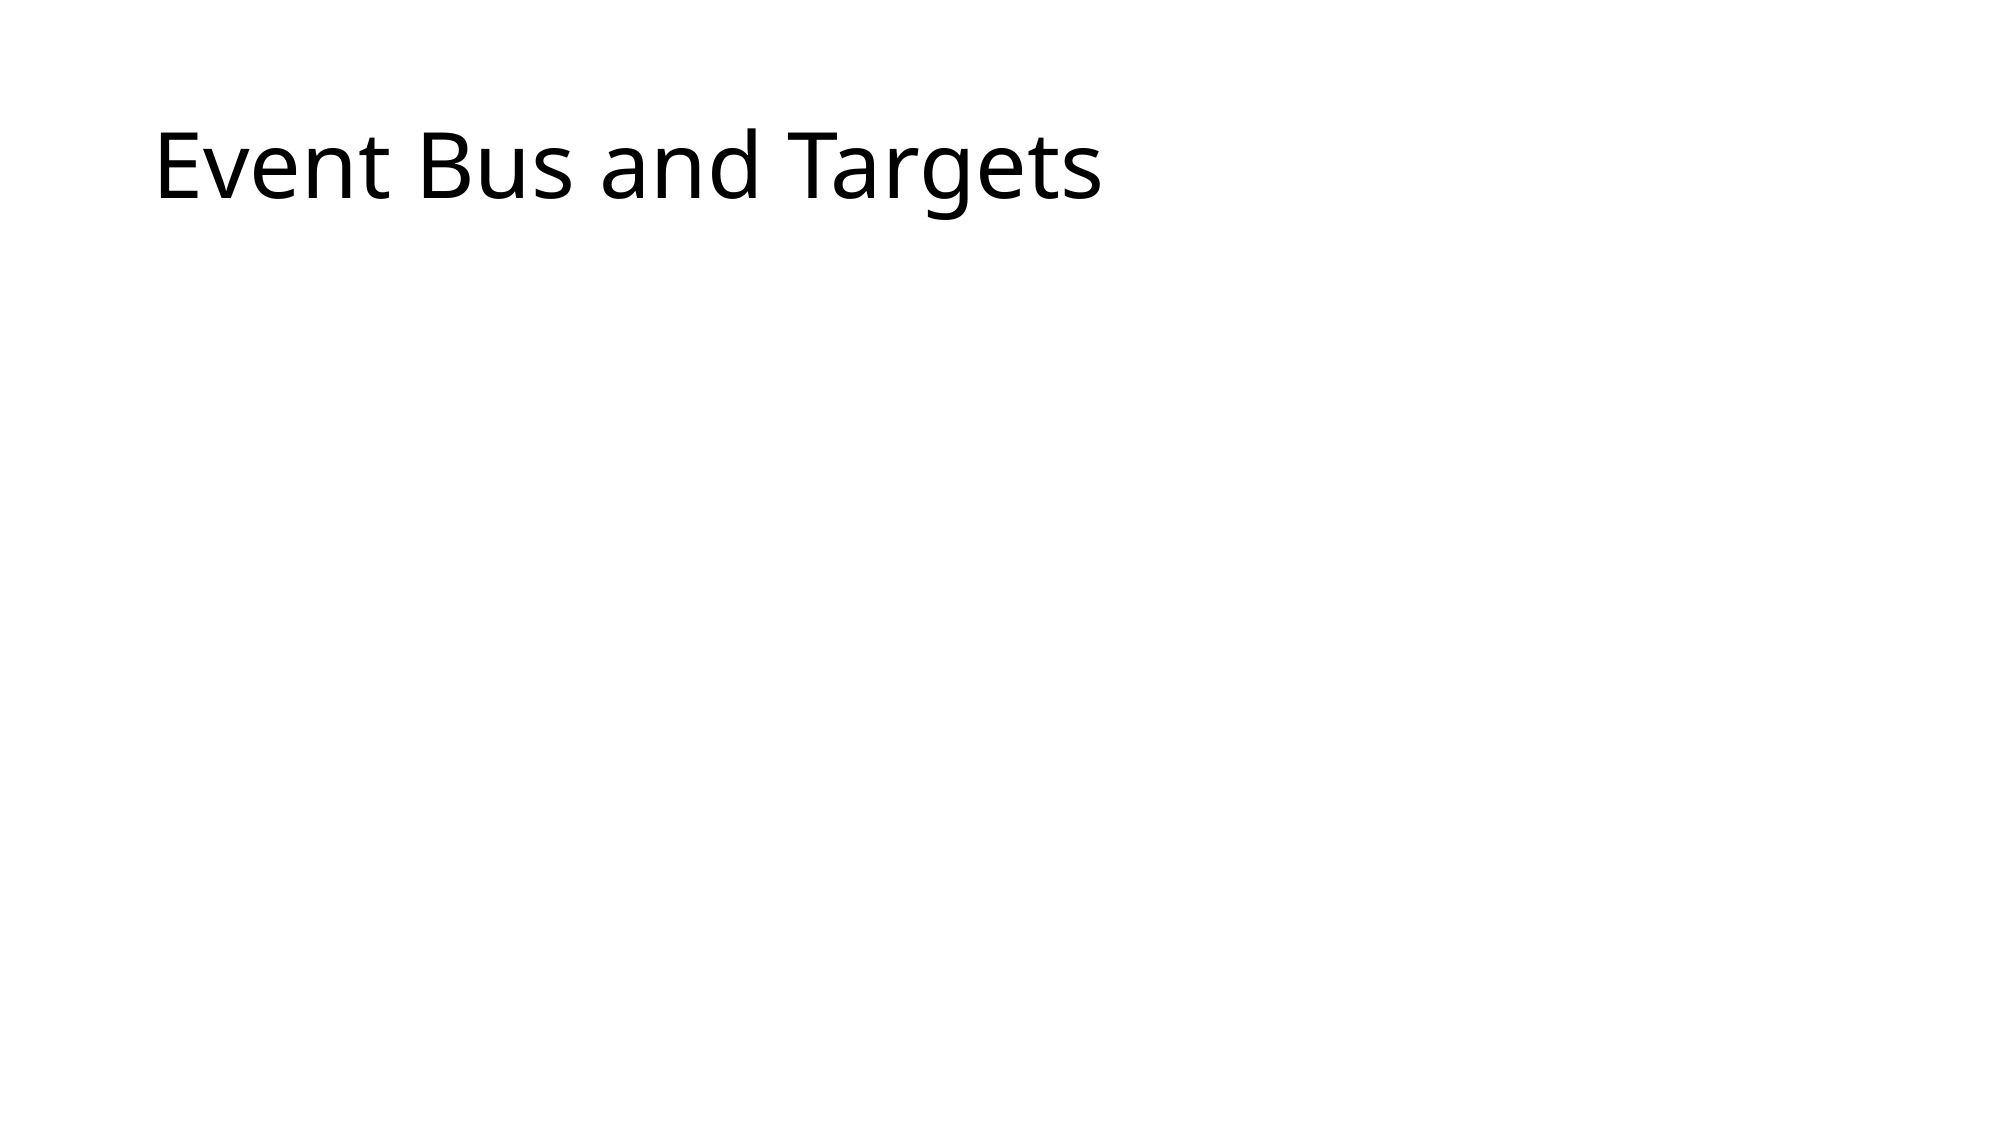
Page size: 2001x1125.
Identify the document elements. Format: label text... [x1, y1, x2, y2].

title Event Bus and Targets [137, 59, 1863, 278]
